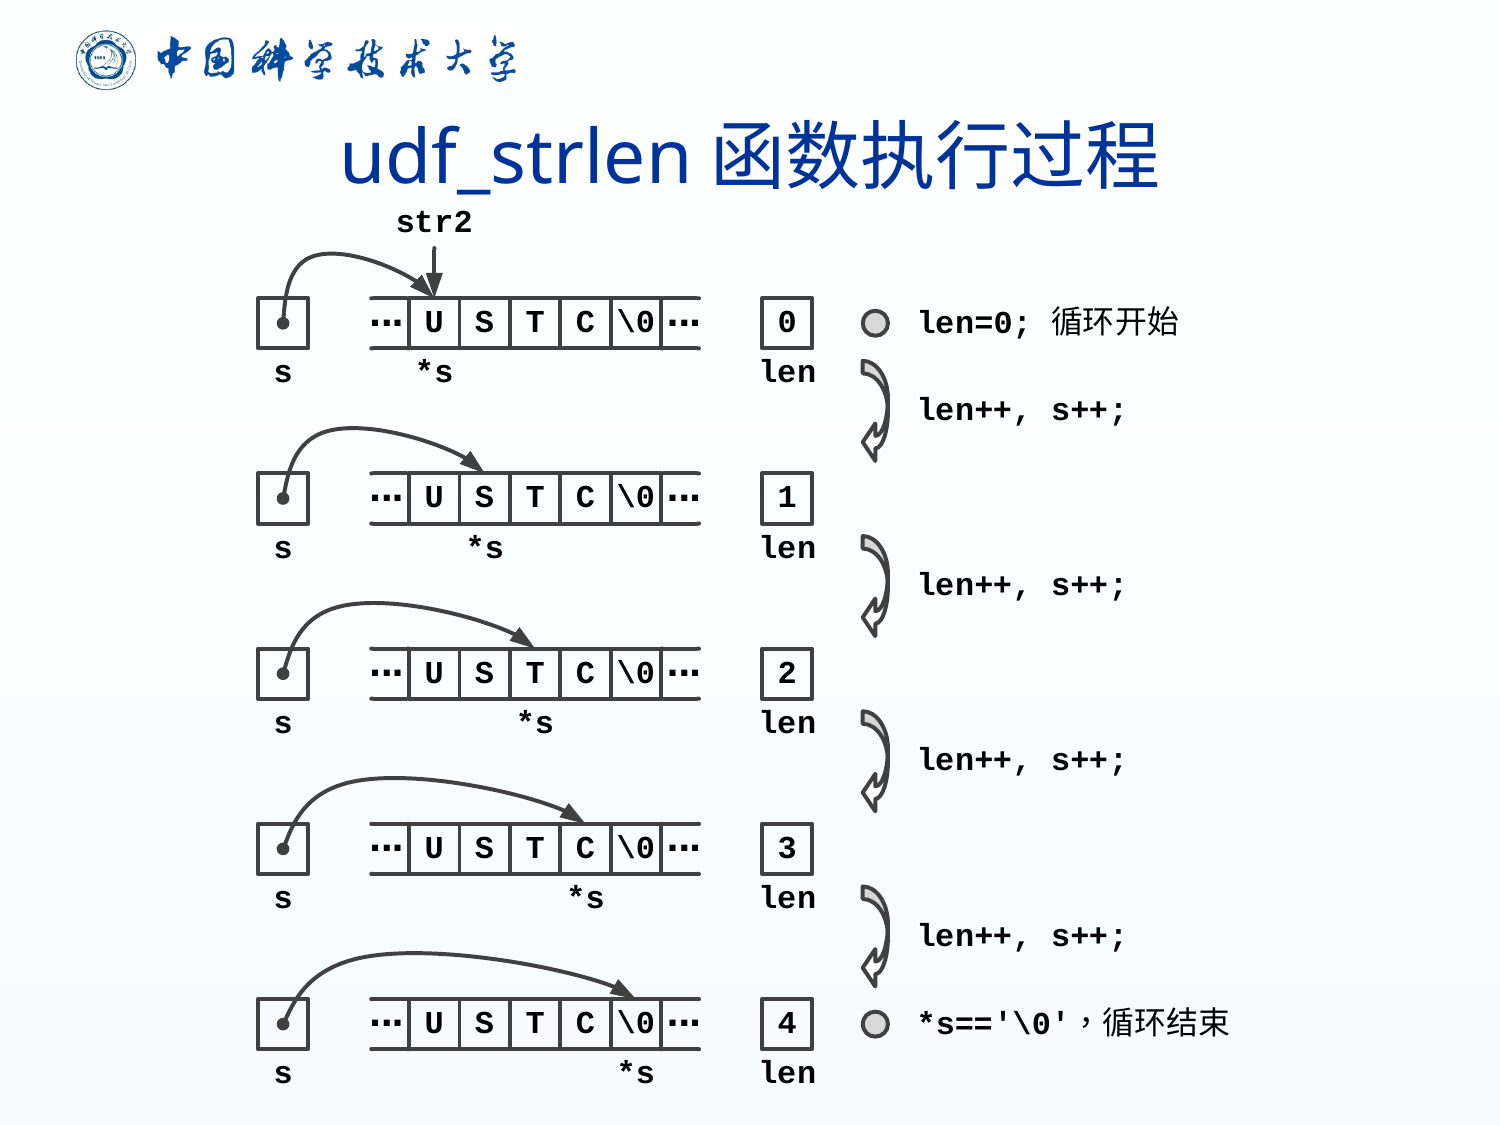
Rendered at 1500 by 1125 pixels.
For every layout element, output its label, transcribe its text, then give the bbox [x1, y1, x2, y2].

picture [74, 27, 136, 90]
picture [147, 26, 524, 84]
title udf_strlen函数执行过程 [49, 99, 1451, 209]
picture [253, 196, 1247, 1109]
